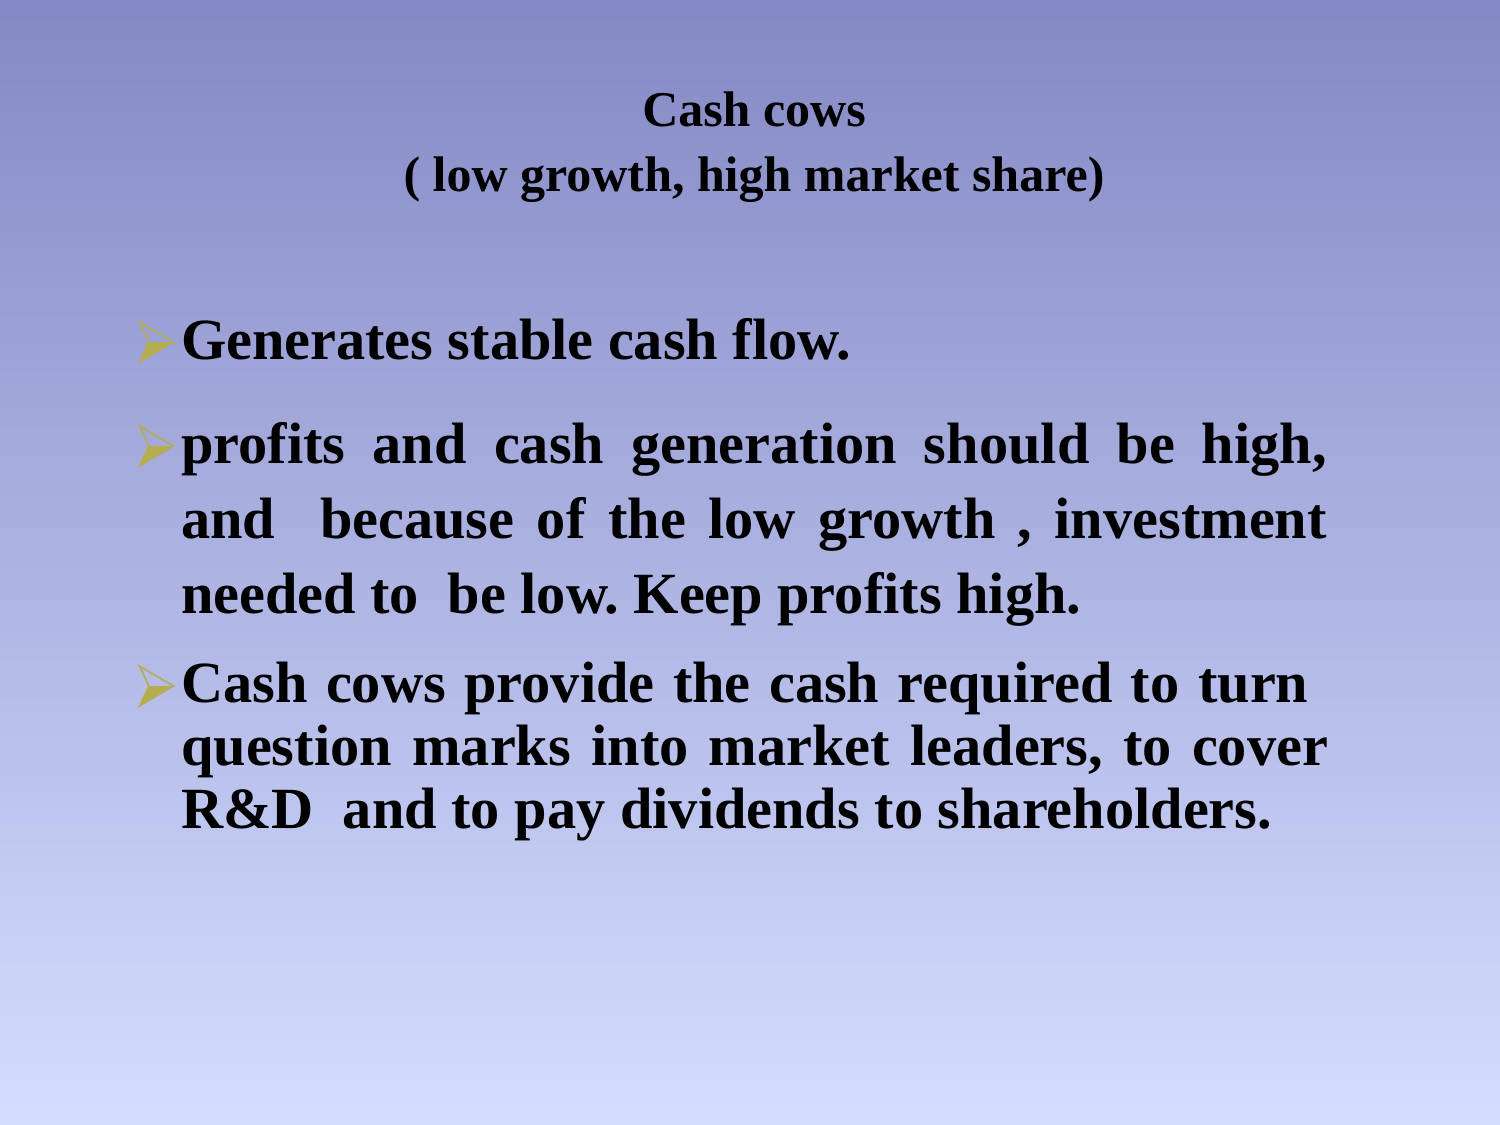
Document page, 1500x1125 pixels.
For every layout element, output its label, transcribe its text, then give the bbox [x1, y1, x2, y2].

text_box Generates stable cash flow. profits and cash generation should be high, and because of the low growth , investment needed to be low. Keep profits high. Cash cows provide the cash required to turn question marks into market leaders, to cover R&D and to pay dividends to shareholders. [132, 277, 1328, 841]
title Cash cows ( low growth, high market share) [156, 68, 1344, 259]
